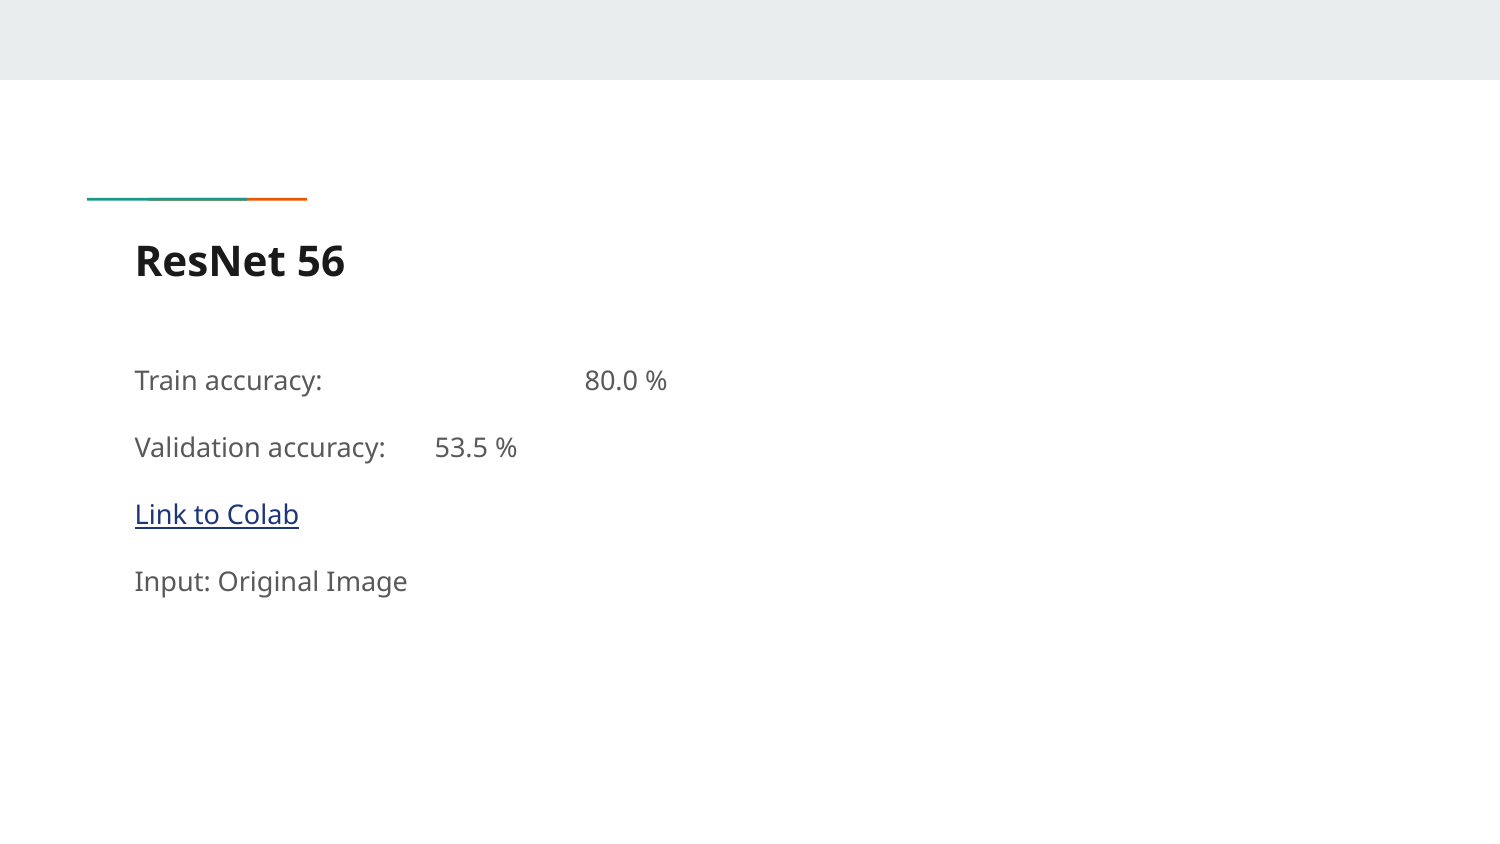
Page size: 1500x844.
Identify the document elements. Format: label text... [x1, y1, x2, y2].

list Train accuracy: 80.0 % Validation accuracy: 53.5 % Link to Colab Input: Original Image [119, 341, 1381, 712]
title ResNet 56 [119, 216, 1381, 305]
